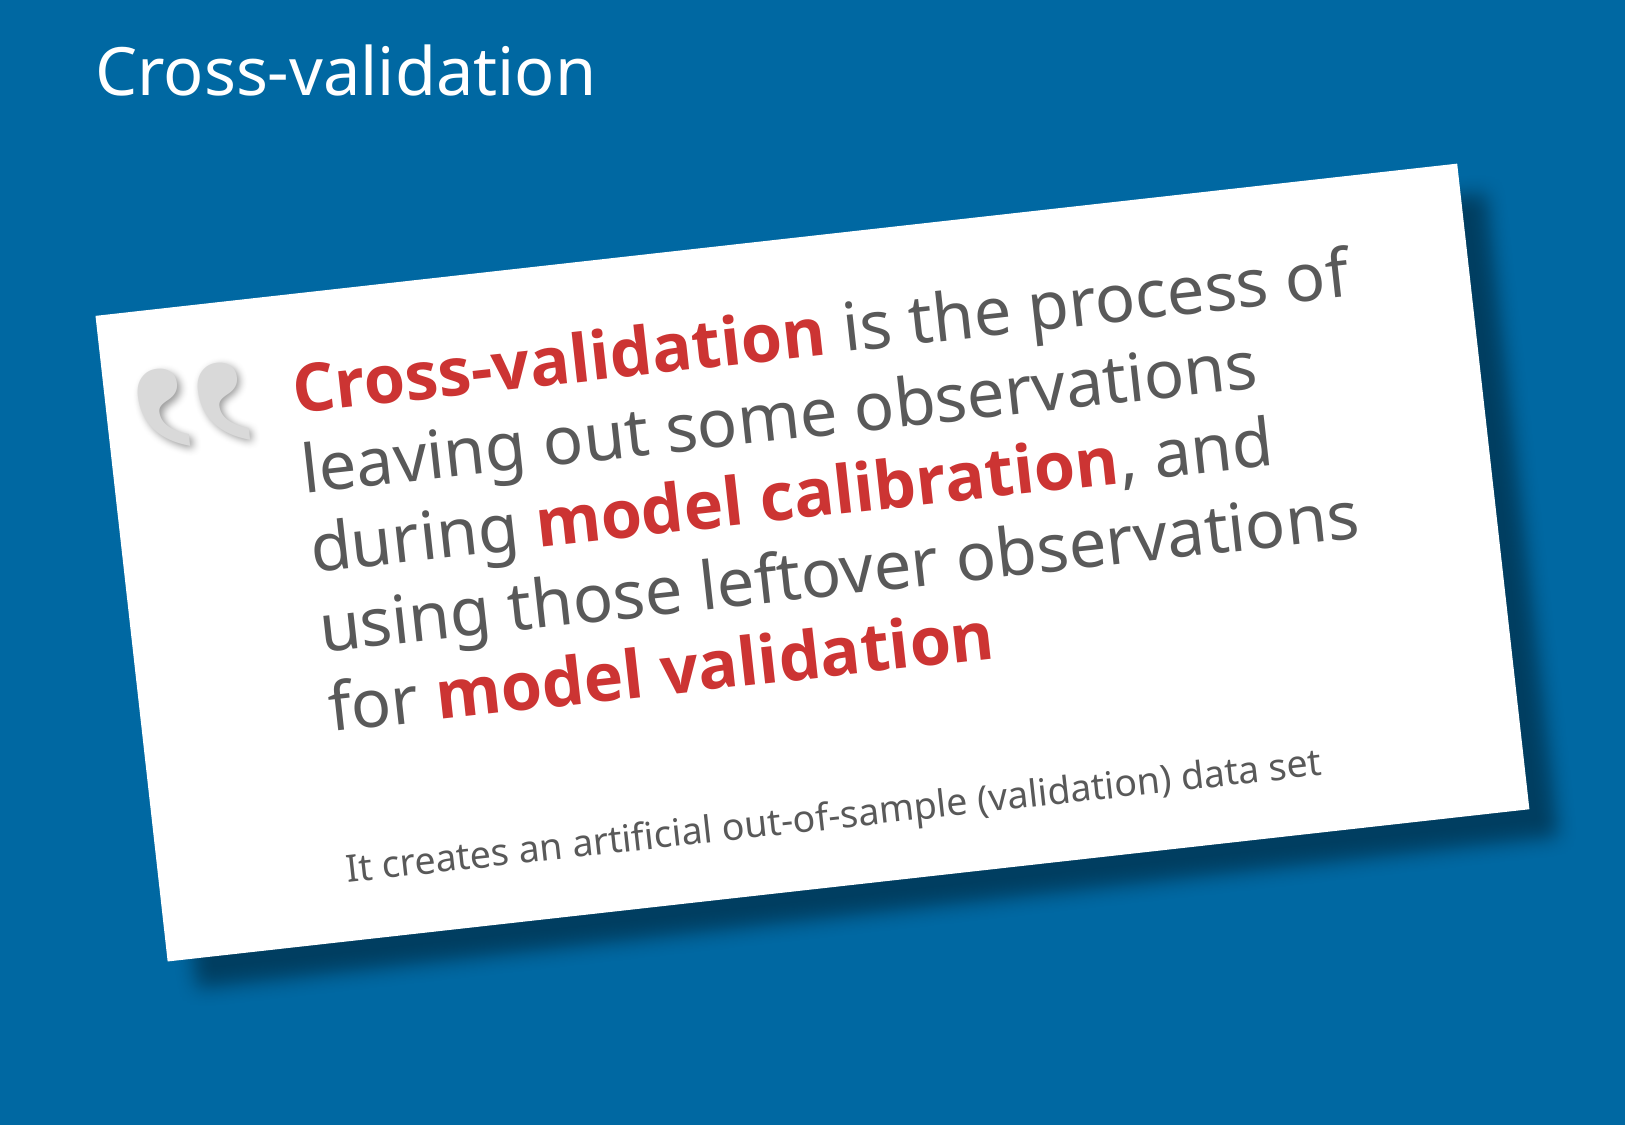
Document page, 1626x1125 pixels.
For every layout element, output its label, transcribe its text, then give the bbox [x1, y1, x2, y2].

list Cross-validation is the process of leaving out some observations during model calibration, and using those leftover observations for model validation It creates an artificial out-of-sample (validation) data set [269, 184, 1505, 926]
title Cross-validation [80, 0, 1543, 138]
